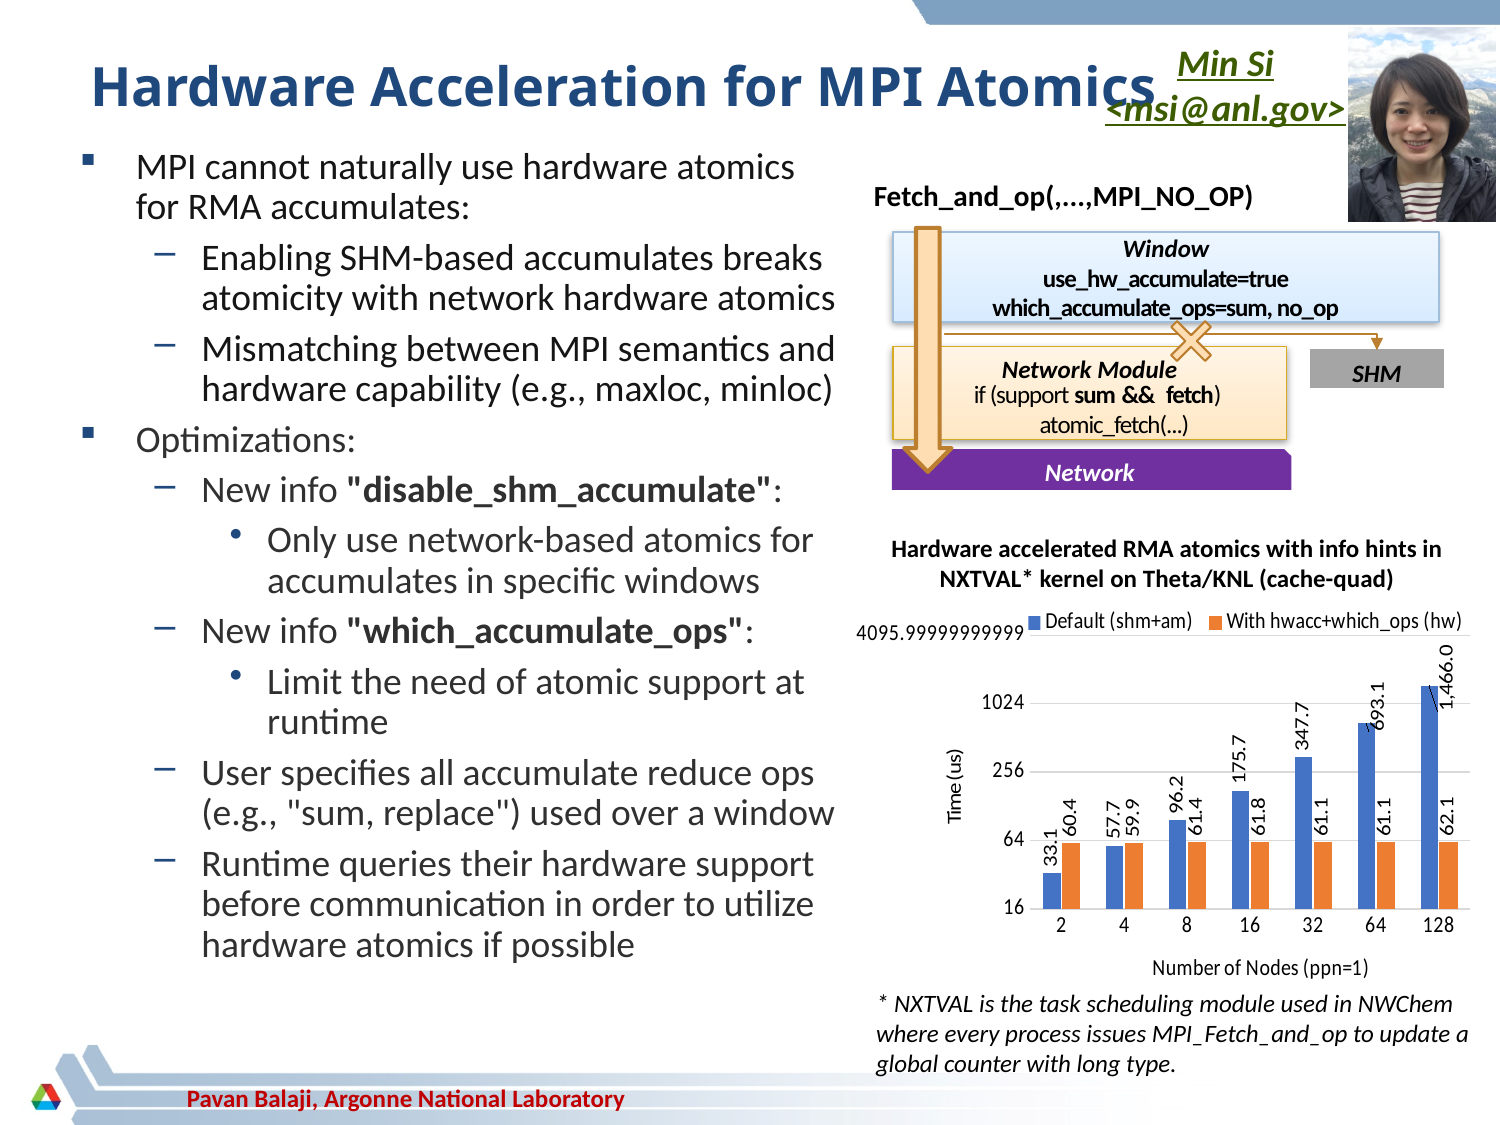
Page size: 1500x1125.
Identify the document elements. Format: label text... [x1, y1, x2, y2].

list MPI cannot naturally use hardware atomics for RMA accumulates: Enabling SHM-based accumulates breaks atomicity with network hardware atomics Mismatching between MPI semantics and hardware capability (e.g., maxloc, minloc) Optimizations: New info "disable_shm_accumulate": Only use network-based atomics for accumulates in specific windows New info "which_accumulate_ops": Limit the need of atomic support at runtime User specifies all accumulate reduce ops (e.g., "sum, replace") used over a window Runtime queries their hardware support before communication in order to utilize hardware atomics if possible [64, 139, 855, 1063]
text_box Min Si <msi@anl.gov> [1090, 31, 1343, 137]
picture [0, 0, 1500, 26]
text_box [856, 170, 1443, 490]
chart [856, 596, 1500, 1038]
text_box * NXTVAL is the task scheduling module used in NWChem where every process issues MPI_Fetch_and_op to update a global counter with long type. [861, 1046, 1487, 1086]
title Hardware Acceleration for MPI Atomics [74, 44, 1343, 169]
picture [1348, 27, 1496, 223]
picture [0, 1037, 1500, 1125]
text_box Hardware accelerated RMA atomics with info hints in NXTVAL* kernel on Theta/KNL (cache-quad) [855, 524, 1500, 596]
